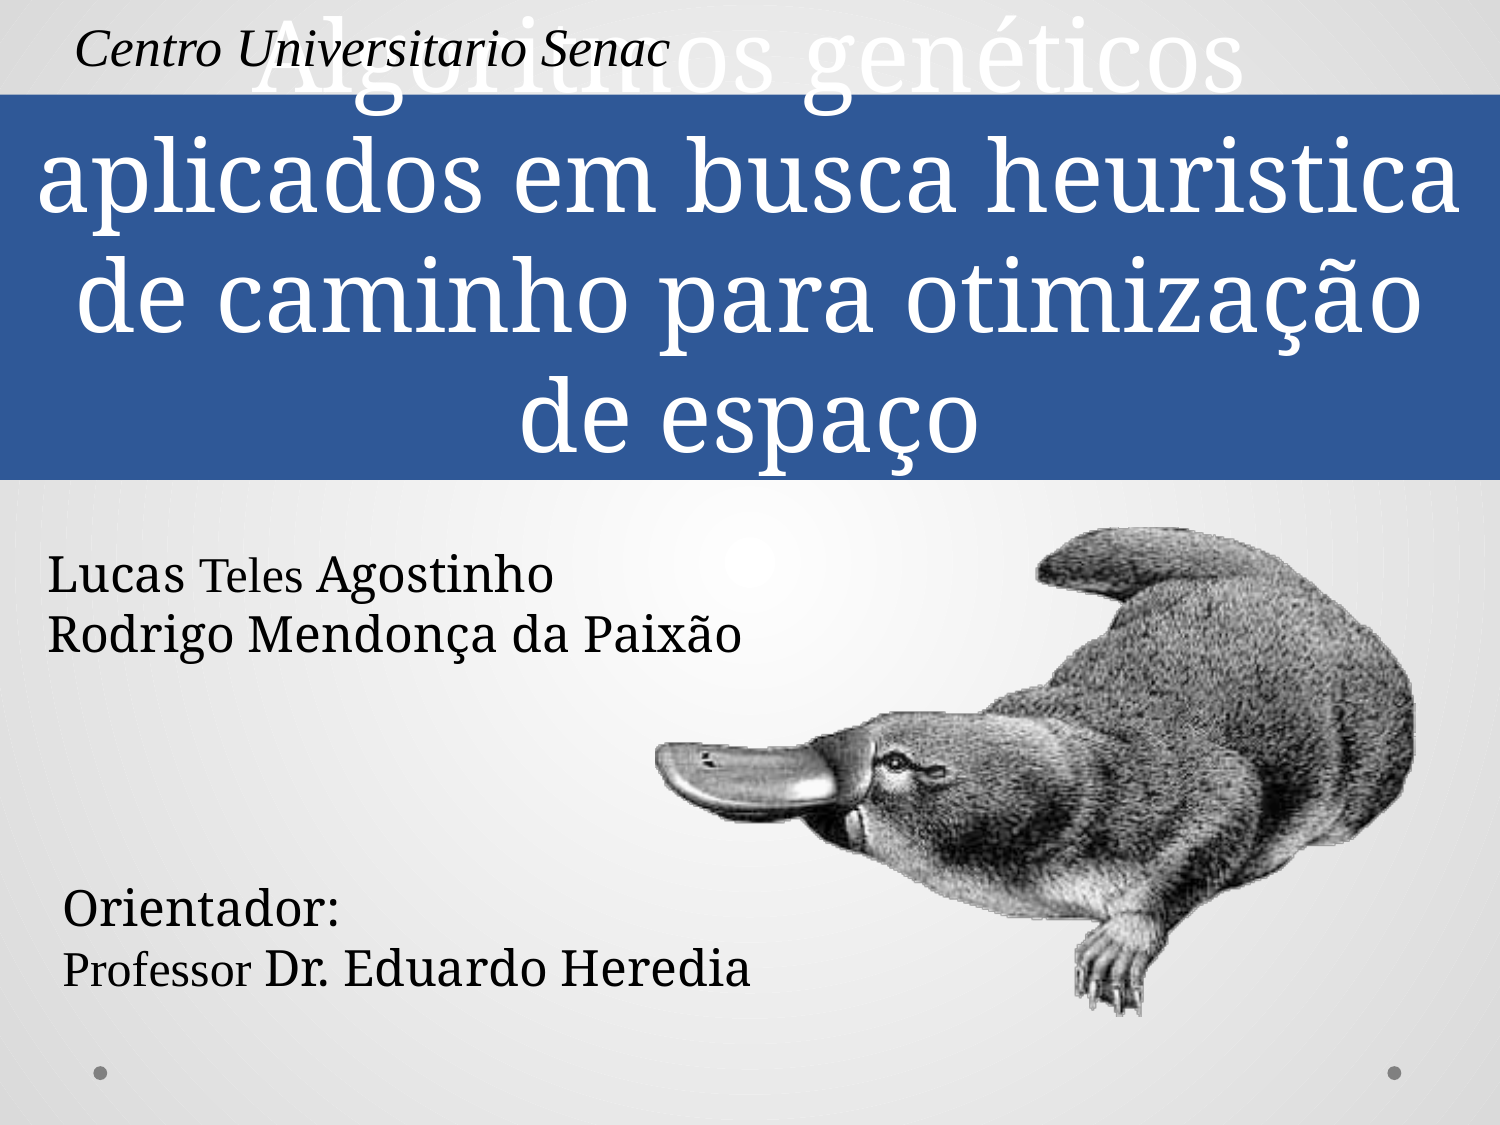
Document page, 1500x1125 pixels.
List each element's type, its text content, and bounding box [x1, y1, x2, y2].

text_box Centro Universitario Senac [58, 4, 1158, 85]
text_box Lucas Teles Agostinho Rodrigo Mendonça da Paixão [32, 535, 650, 670]
picture [655, 526, 1416, 1018]
text_box Orientador: Professor Dr. Eduardo Heredia [47, 868, 650, 1004]
title Algoritmos genéticos aplicados em busca heuristica de caminho para otimização de espaço [0, 94, 1500, 480]
